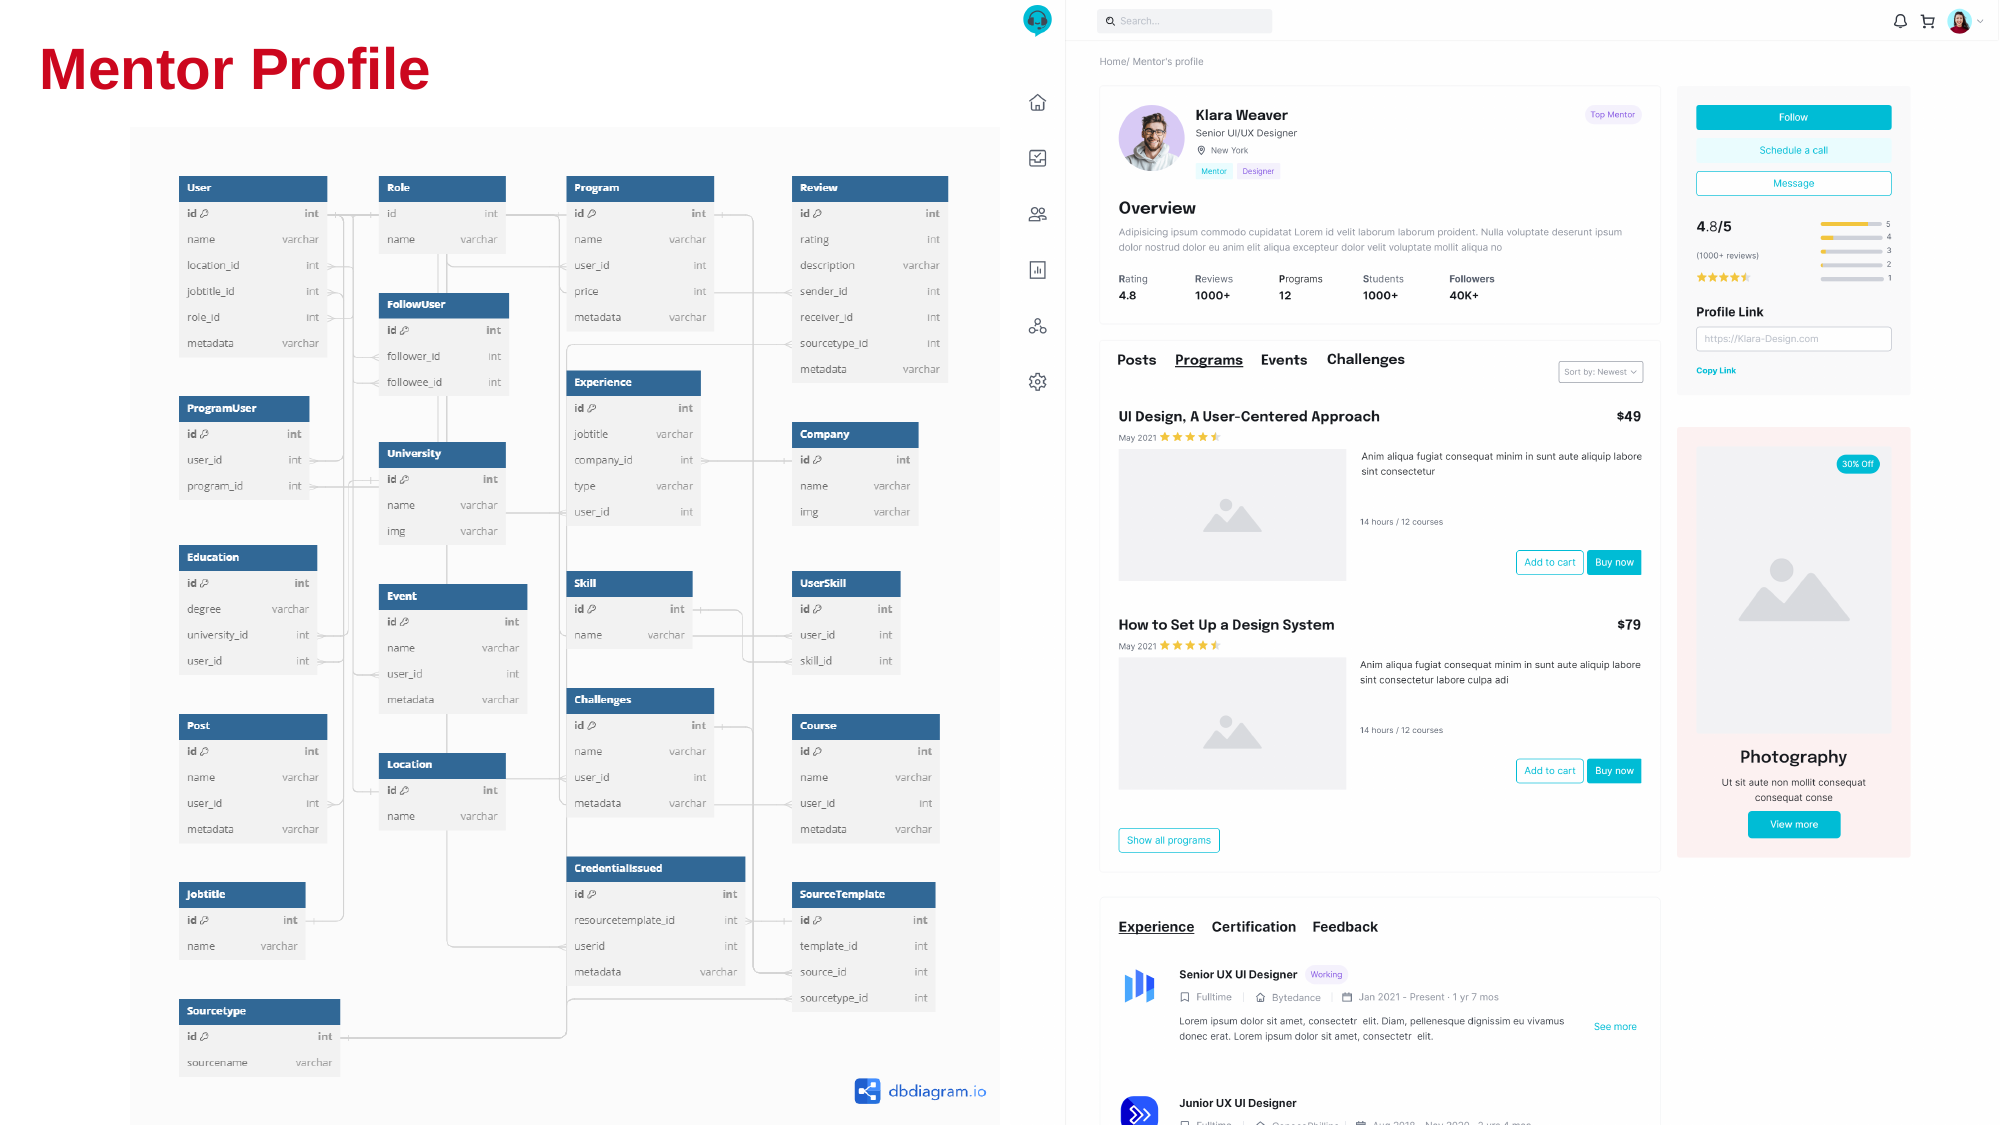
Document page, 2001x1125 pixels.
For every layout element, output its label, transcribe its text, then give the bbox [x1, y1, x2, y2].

picture [1010, 0, 2000, 1125]
picture [130, 126, 1001, 1125]
title Mentor Profile [39, 29, 744, 104]
